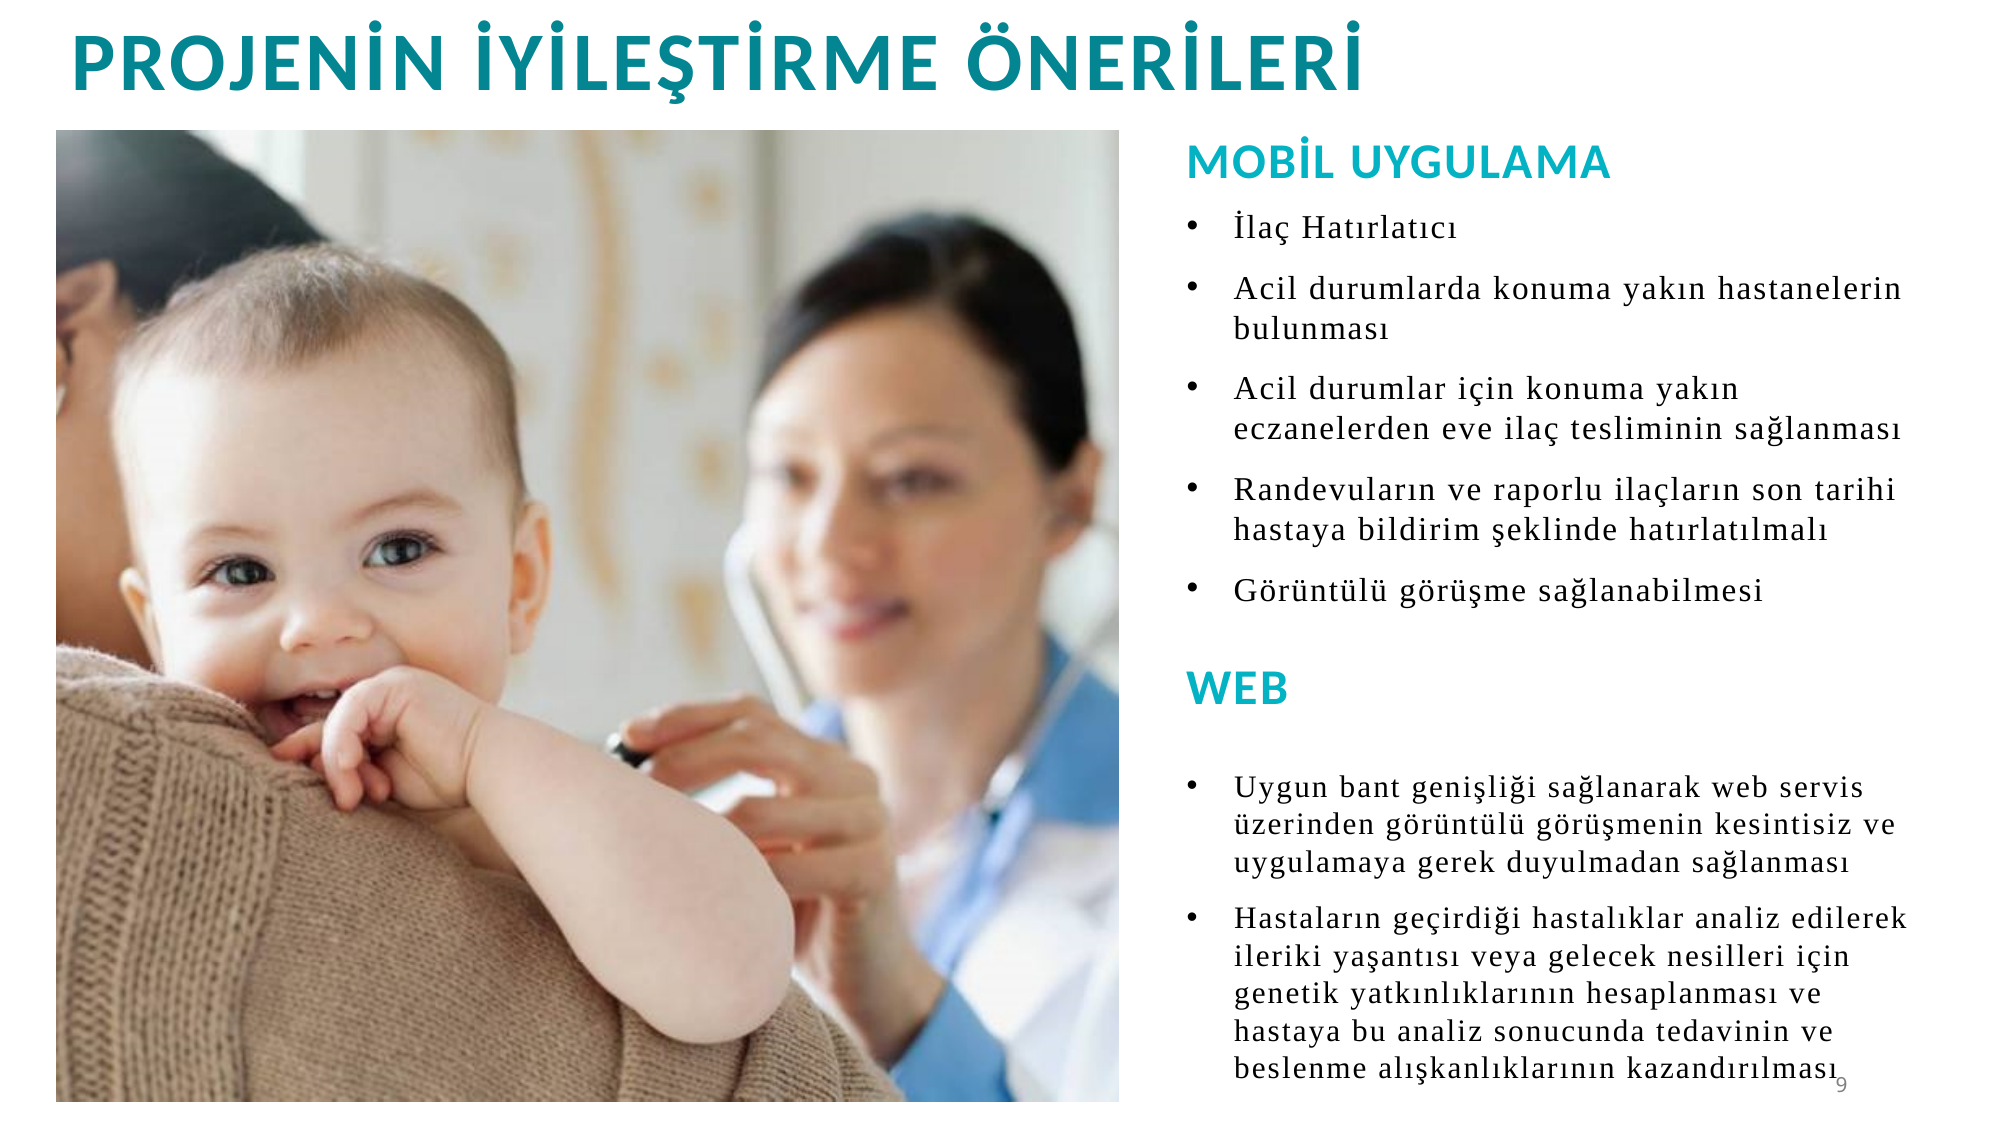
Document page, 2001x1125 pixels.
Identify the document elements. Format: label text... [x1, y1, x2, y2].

list Uygun bant genişliği sağlanarak web servis üzerinden görüntülü görüşmenin kesintisiz ve uygulamaya gerek duyulmadan sağlanması Hastaların geçirdiği hastalıklar analiz edilerek ileriki yaşantısı veya gelecek nesilleri için genetik yatkınlıklarının hesaplanması ve hastaya bu analiz sonucunda tedavinin ve beslenme alışkanlıklarının kazandırılması [1171, 758, 1929, 1097]
list Web [1171, 654, 1907, 725]
title Projenin iyileştirme önerileri [56, 10, 1521, 123]
slide_number 9 [1412, 1068, 1863, 1103]
picture [56, 130, 1119, 1102]
list İlaç Hatırlatıcı Acil durumlarda konuma yakın hastanelerin bulunması Acil durumlar için konuma yakın eczanelerden eve ilaç tesliminin sağlanması Randevuların ve raporlu ilaçların son tarihi hastaya bildirim şeklinde hatırlatılmalı Görüntülü görüşme sağlanabilmesi [1171, 197, 1929, 648]
list Mobil uygulama [1171, 127, 1654, 197]
